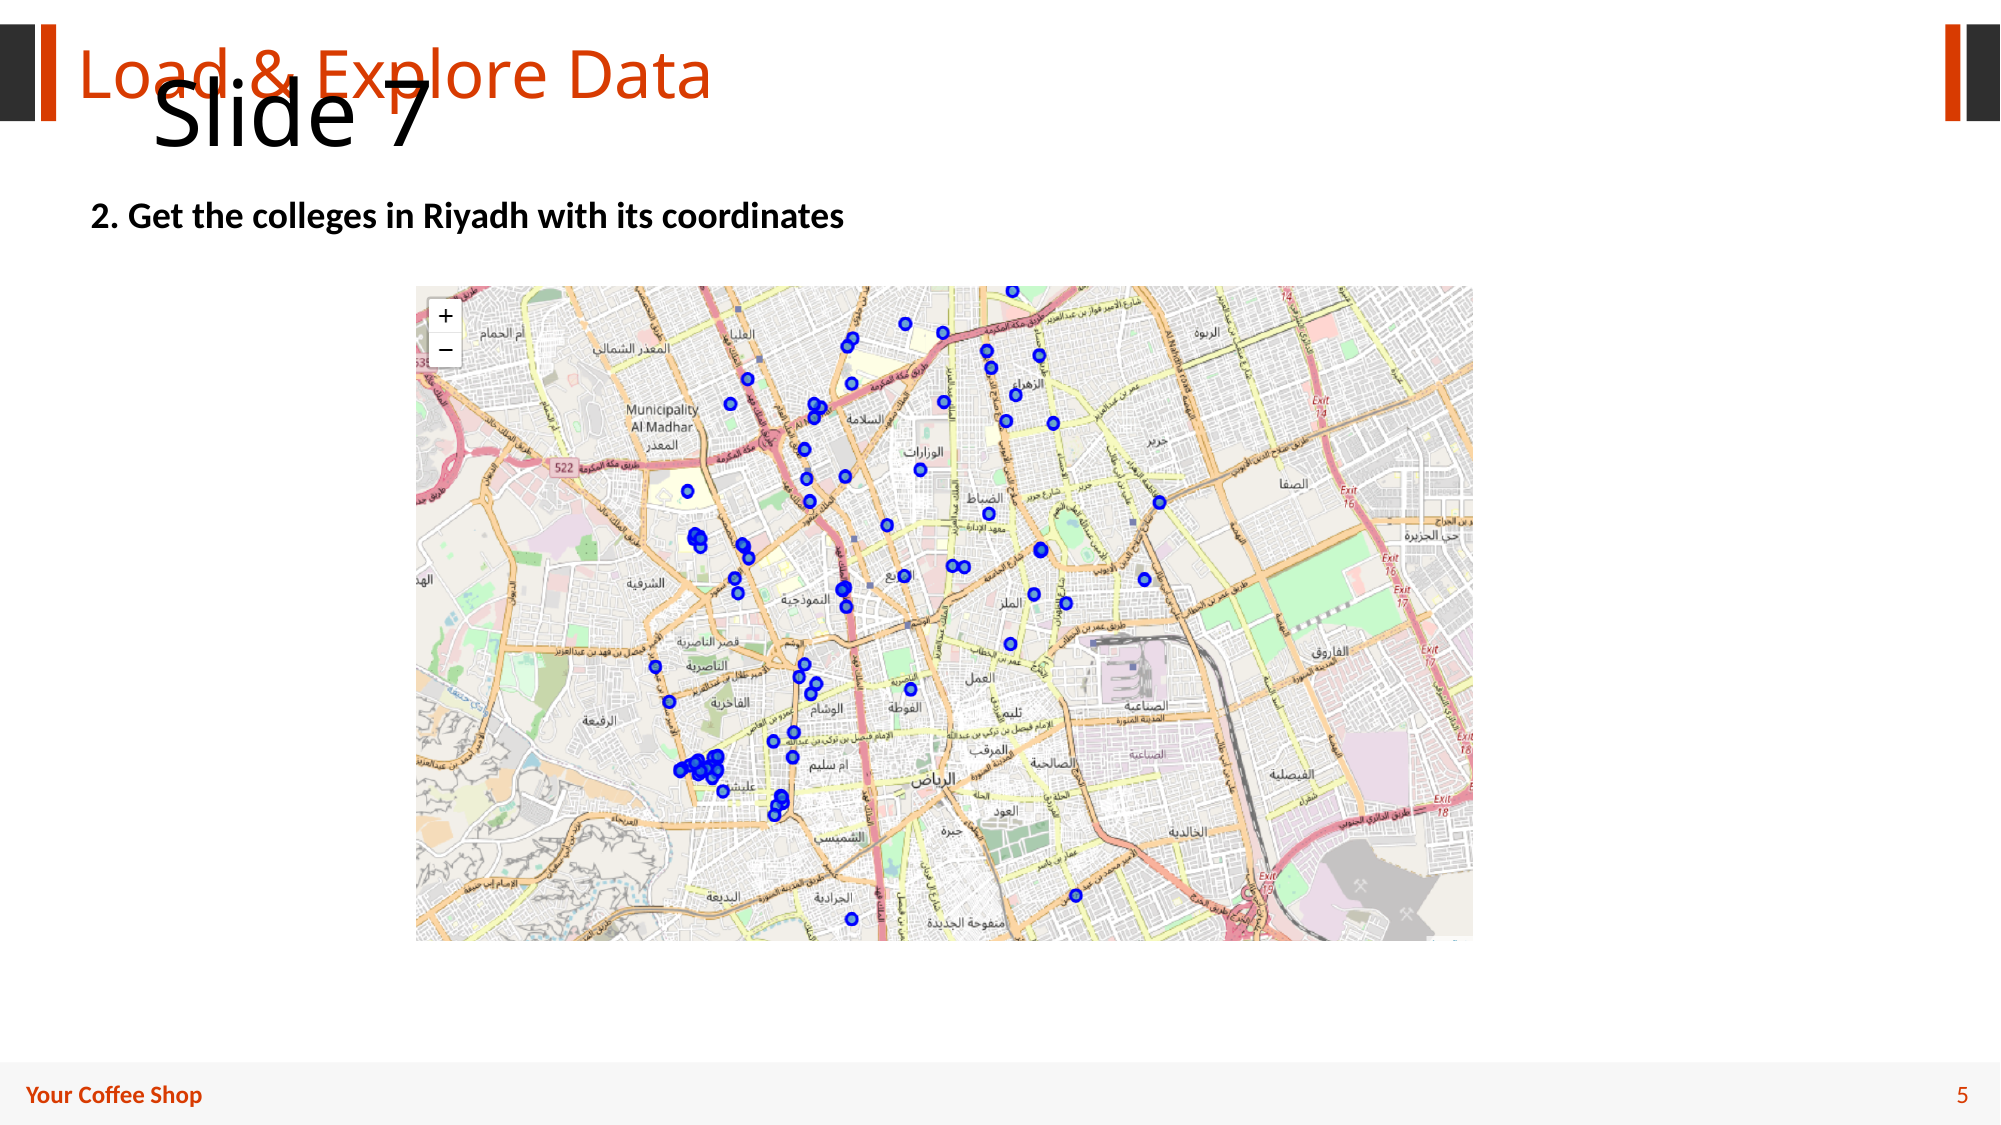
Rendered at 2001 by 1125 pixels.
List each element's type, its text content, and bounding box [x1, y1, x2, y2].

picture [407, 286, 1477, 941]
text_box 2. Get the colleges in Riyadh with its coordinates [75, 183, 875, 244]
text_box Load & Explore Data [62, 39, 1063, 119]
title Slide 7 [137, 59, 1863, 278]
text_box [0, 24, 57, 122]
